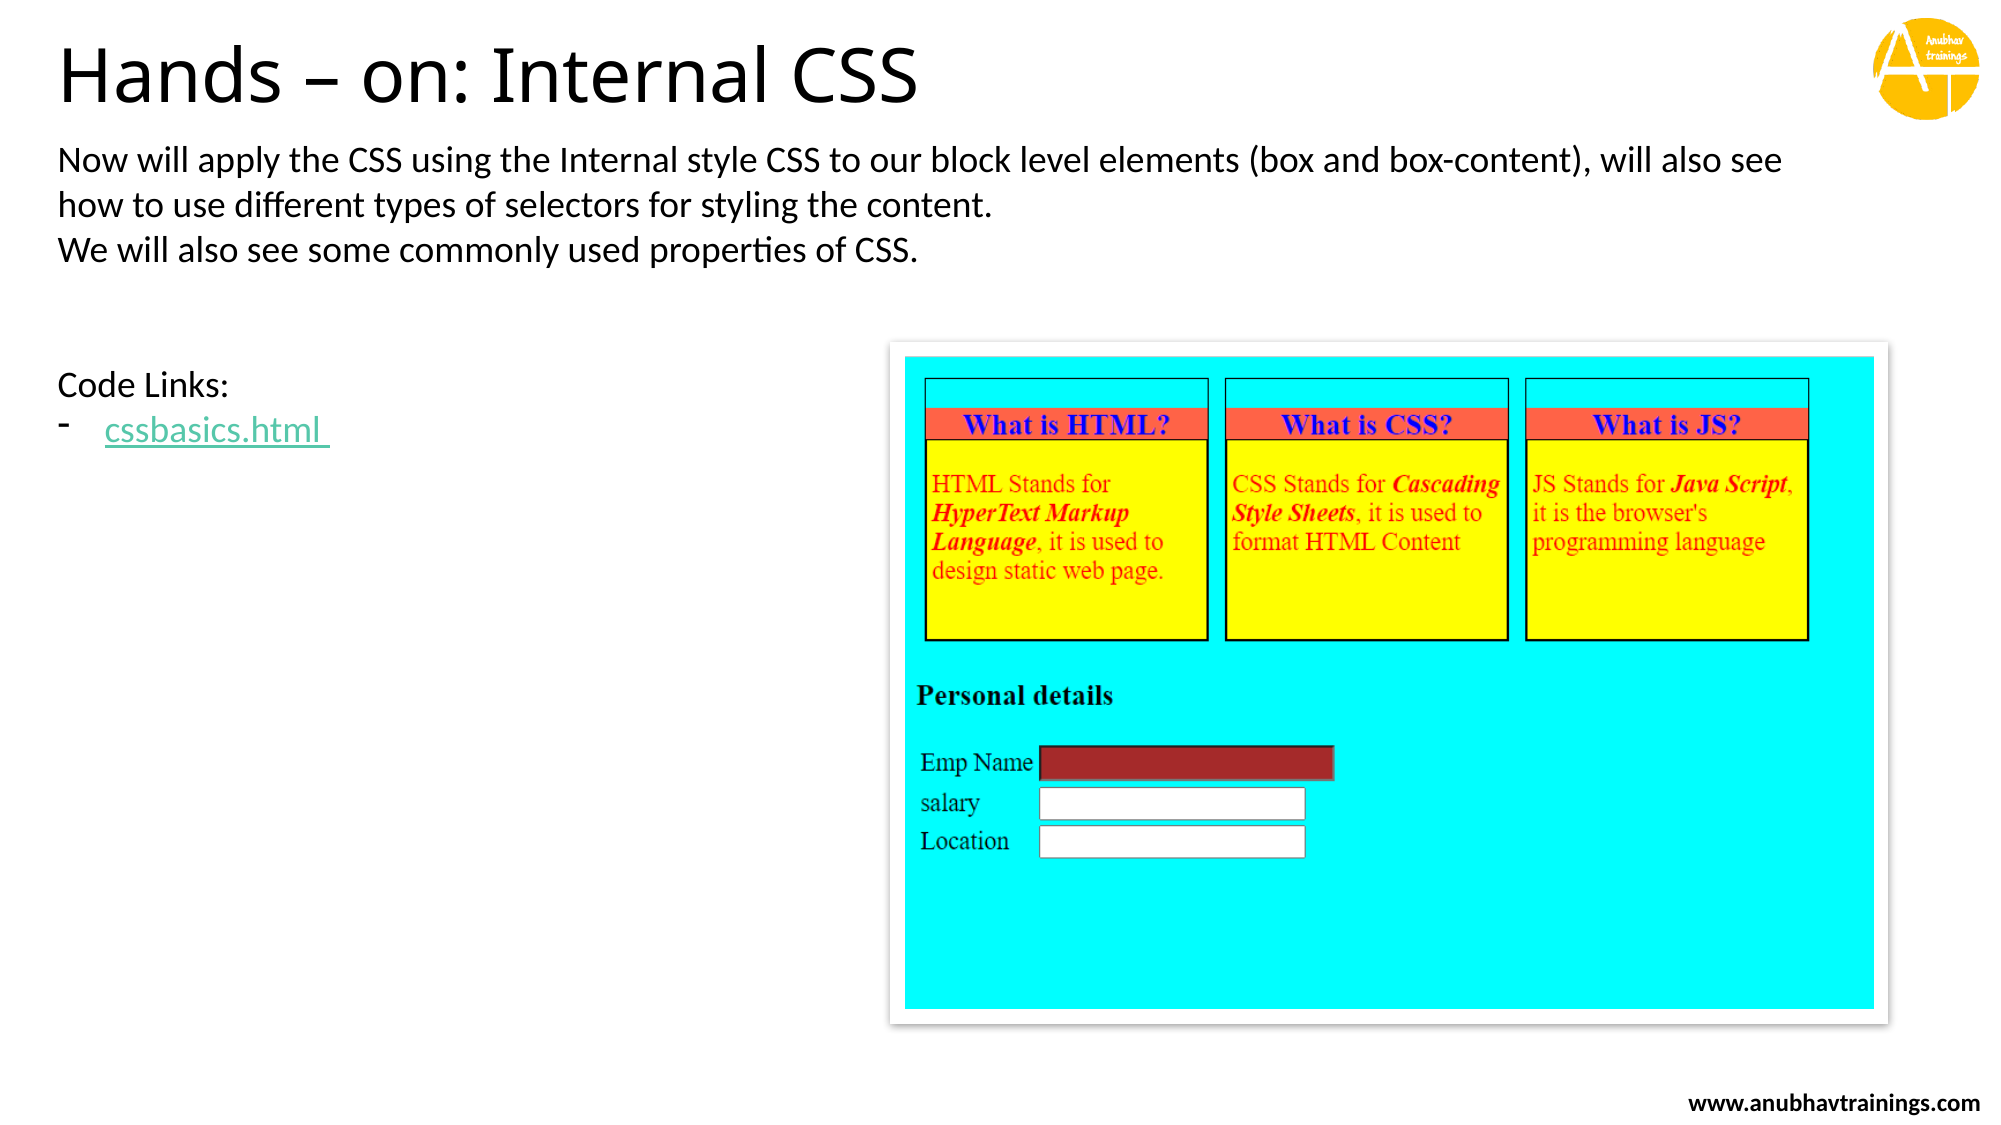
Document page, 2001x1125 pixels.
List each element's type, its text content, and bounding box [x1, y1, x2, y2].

footer www.anubhavtrainings.com [1669, 1089, 2000, 1114]
picture [904, 356, 1874, 1010]
text_box Now will apply the CSS using the Internal style CSS to our block level elements (box and box-content), will also see how to use different types of selectors for styling the content. We will also see some commonly used properties of CSS. Code Links: cssbasics.html [42, 127, 1874, 458]
text_box Hands – on: Internal CSS [42, 30, 1866, 127]
picture [1863, 11, 1985, 128]
